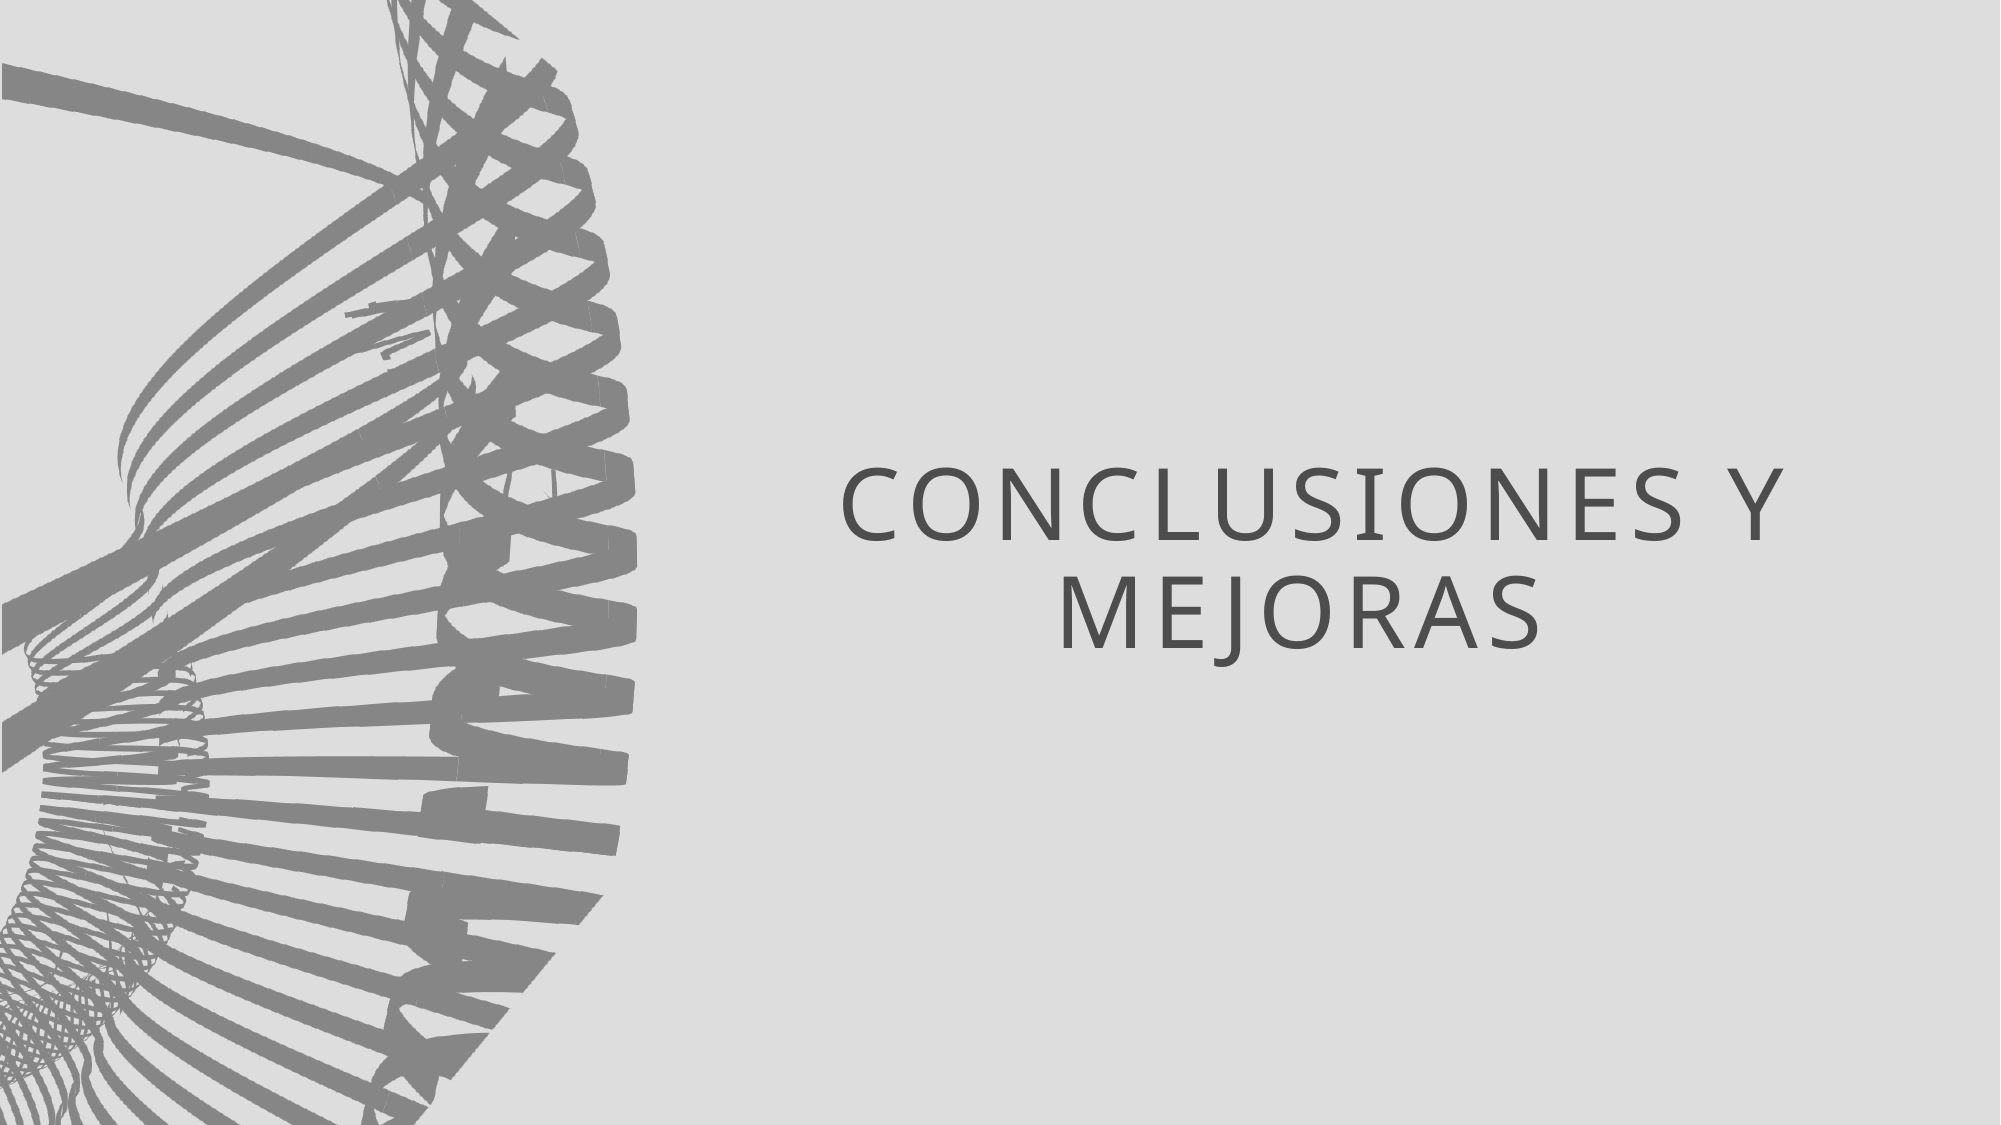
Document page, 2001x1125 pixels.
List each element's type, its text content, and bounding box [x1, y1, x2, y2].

title Conclusiones y mejoras [801, 369, 1830, 756]
picture [0, 0, 2000, 1125]
